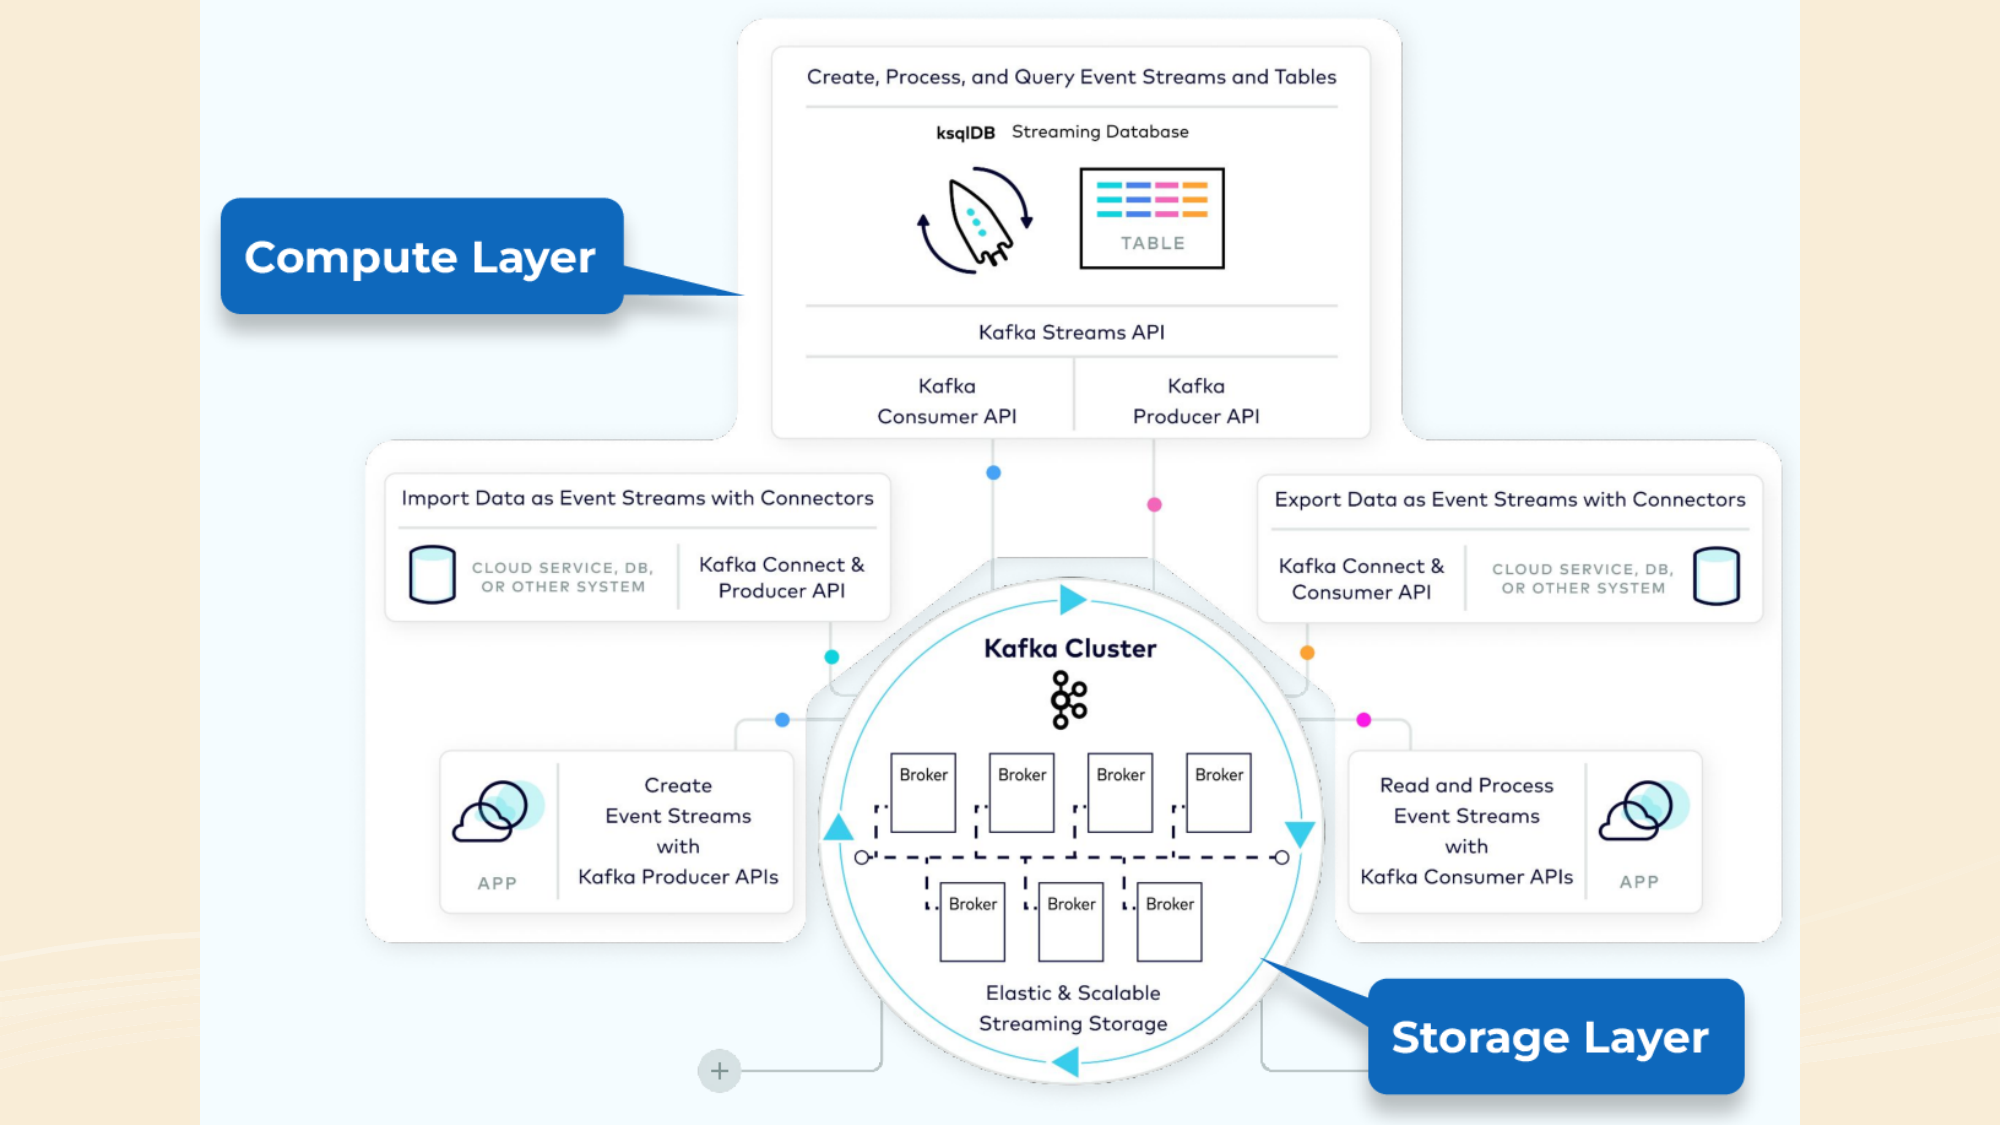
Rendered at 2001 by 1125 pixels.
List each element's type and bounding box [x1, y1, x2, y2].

picture [200, 0, 1800, 1125]
